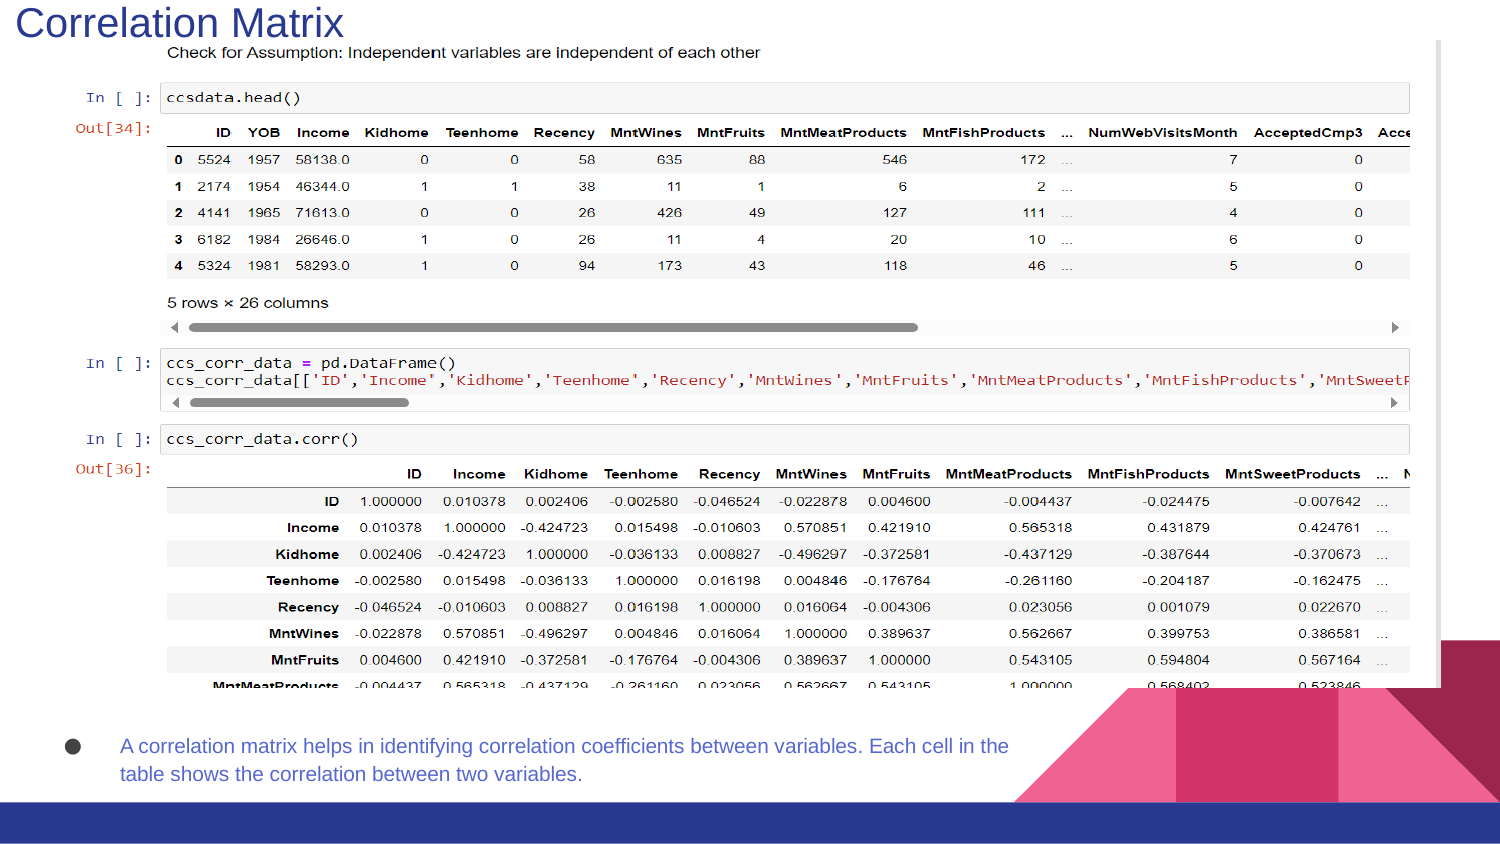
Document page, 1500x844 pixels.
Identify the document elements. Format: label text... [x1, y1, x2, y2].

list A correlation matrix helps in identifying correlation coefficients between variables. Each cell in the table shows the correlation between two variables. [30, 713, 1047, 819]
title Correlation Matrix [0, 0, 1398, 81]
picture [29, 40, 1441, 689]
